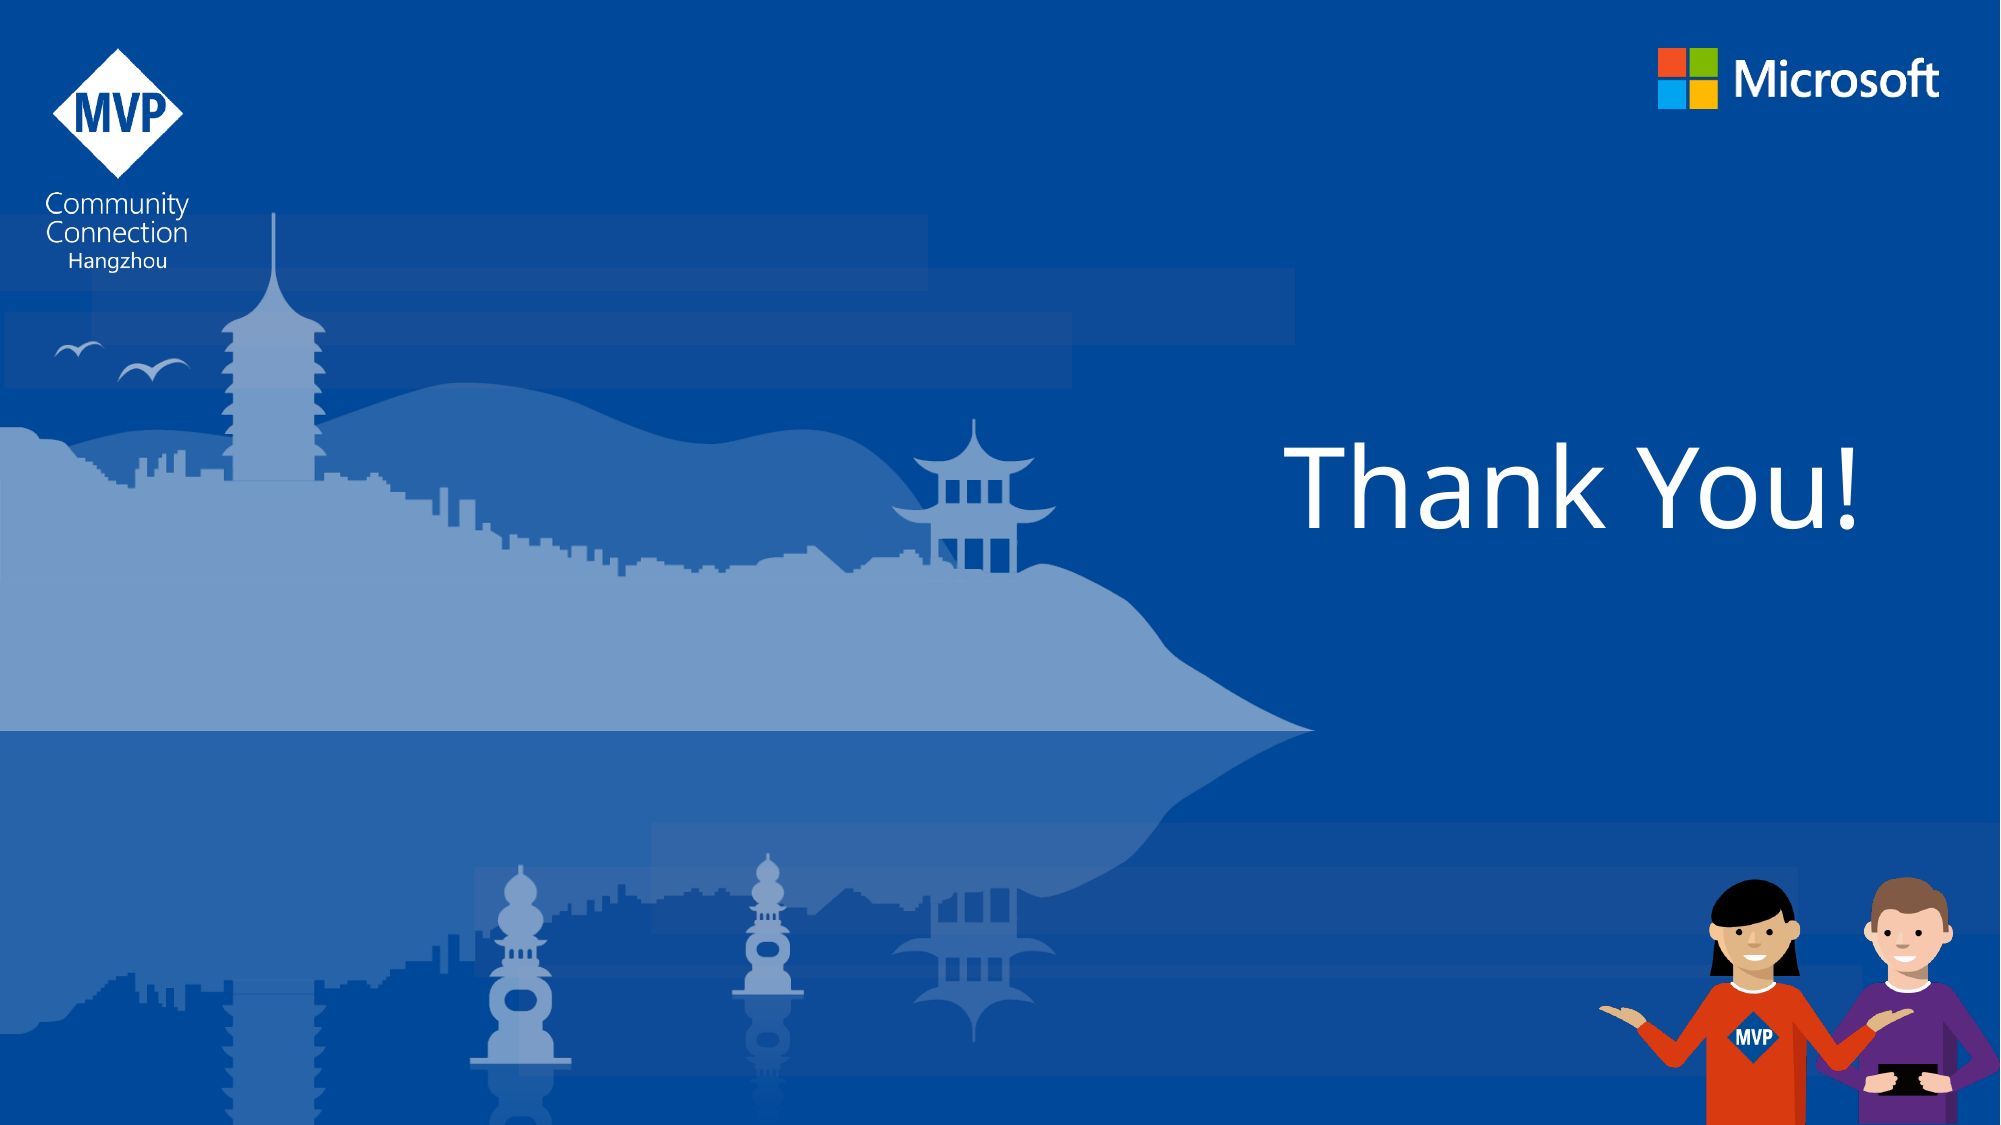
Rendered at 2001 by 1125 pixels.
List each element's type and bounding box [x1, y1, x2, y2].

picture [0, 48, 1348, 1125]
picture [1658, 48, 1939, 109]
picture [1599, 877, 2000, 1125]
